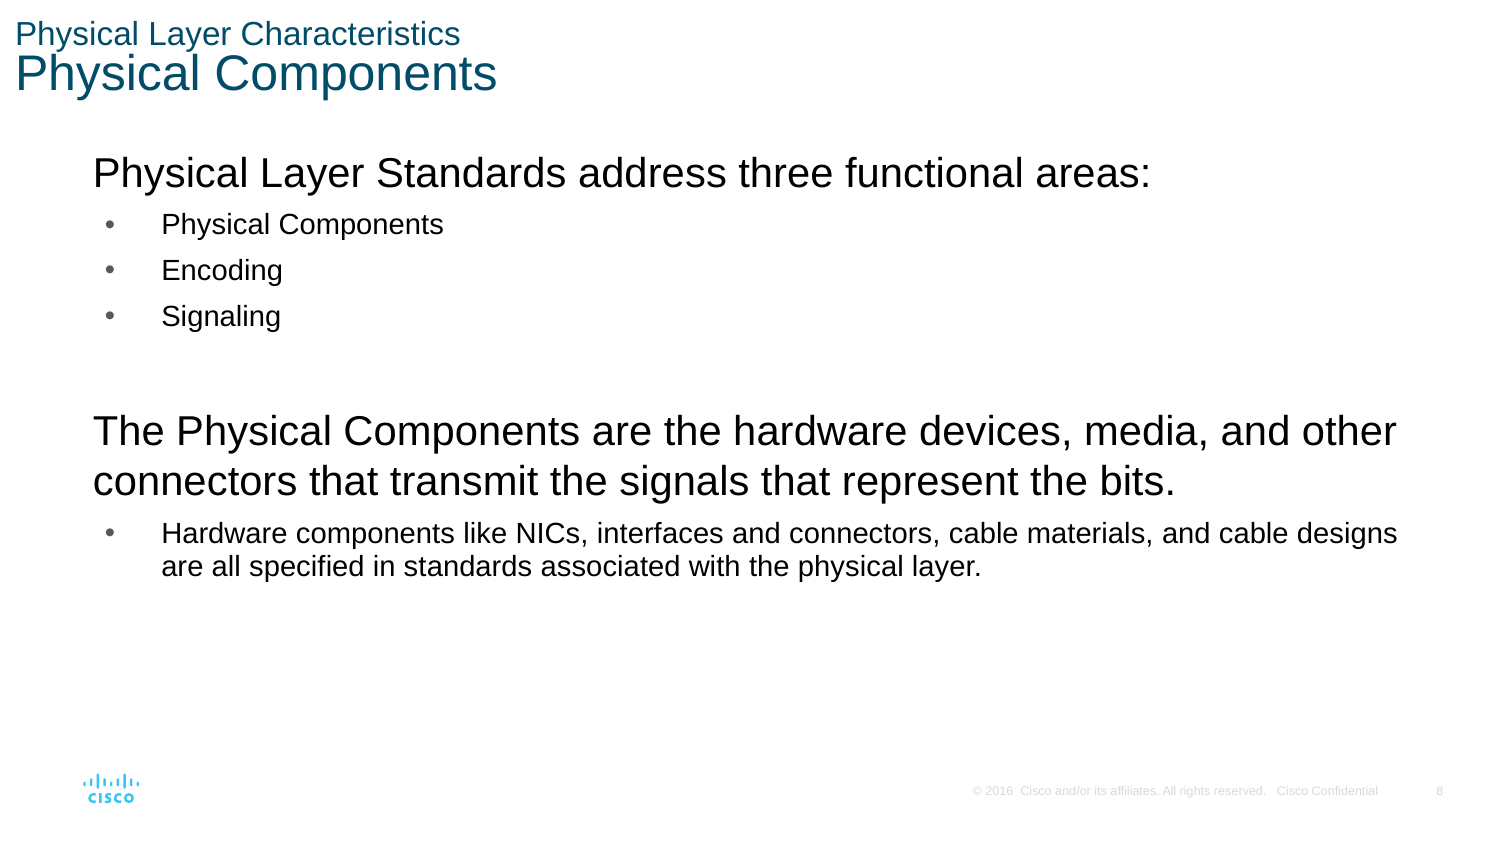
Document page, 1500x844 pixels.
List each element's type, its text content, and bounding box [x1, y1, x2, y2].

list Physical Layer Standards address three functional areas: Physical Components Encoding Signaling The Physical Components are the hardware devices, media, and other connectors that transmit the signals that represent the bits. Hardware components like NICs, interfaces and connectors, cable materials, and cable designs are all specified in standards associated with the physical layer. [77, 138, 1437, 726]
title Physical Layer Characteristics Physical Components [0, 0, 1369, 121]
